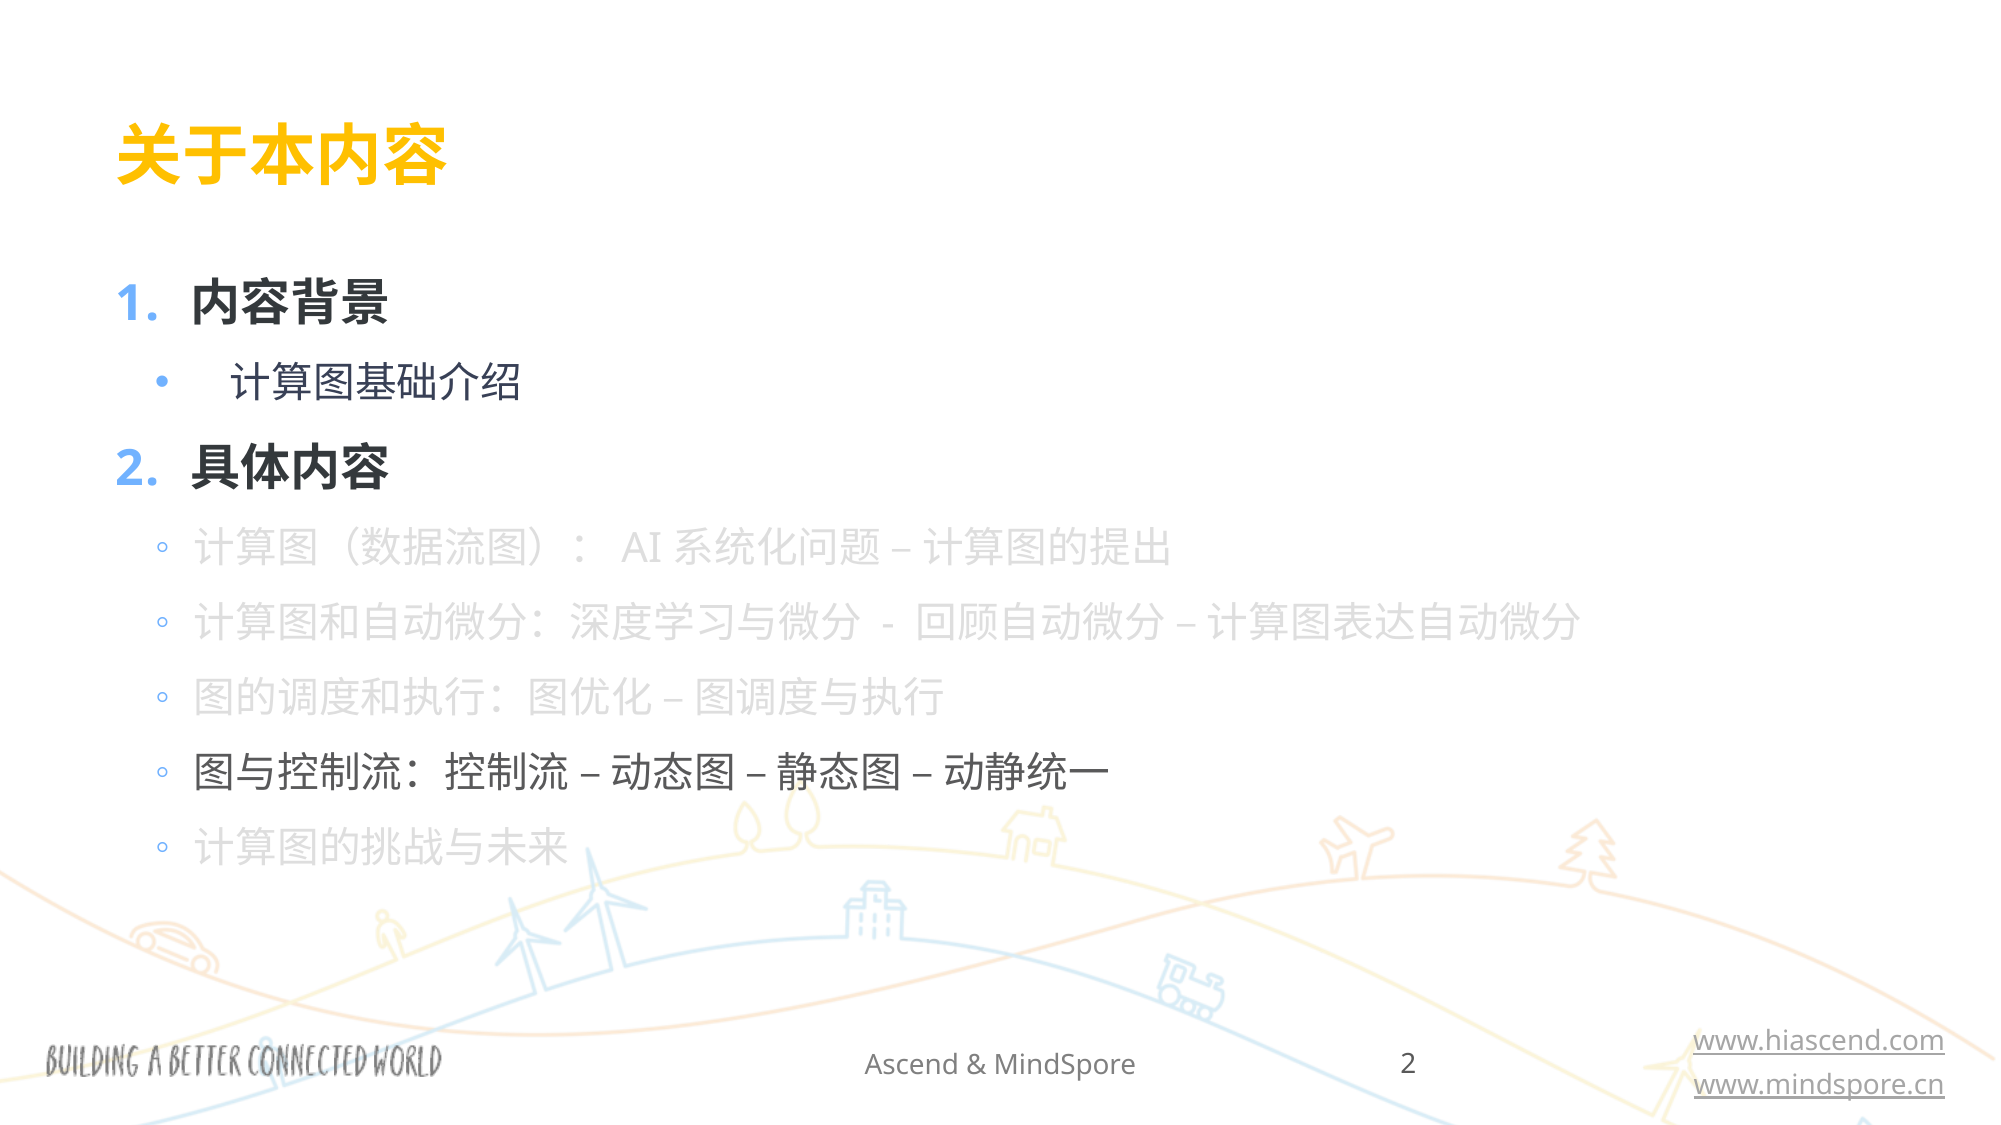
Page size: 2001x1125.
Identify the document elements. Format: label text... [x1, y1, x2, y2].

text_box 关于本内容 [101, 105, 1900, 203]
picture [23, 1023, 468, 1105]
text_box 内容背景 计算图基础介绍 具体内容 计算图（数据流图）：AI系统化问题 – 计算图的提出 计算图和自动微分：深度学习与微分 - 回顾自动微分 – 计算图表达自动微分 图的调度和执行：图优化 – 图调度与执行 图与控制流：控制流 – 动态图 – 静态图 – 动静统一 计算图的挑战与未来 [101, 233, 1900, 976]
